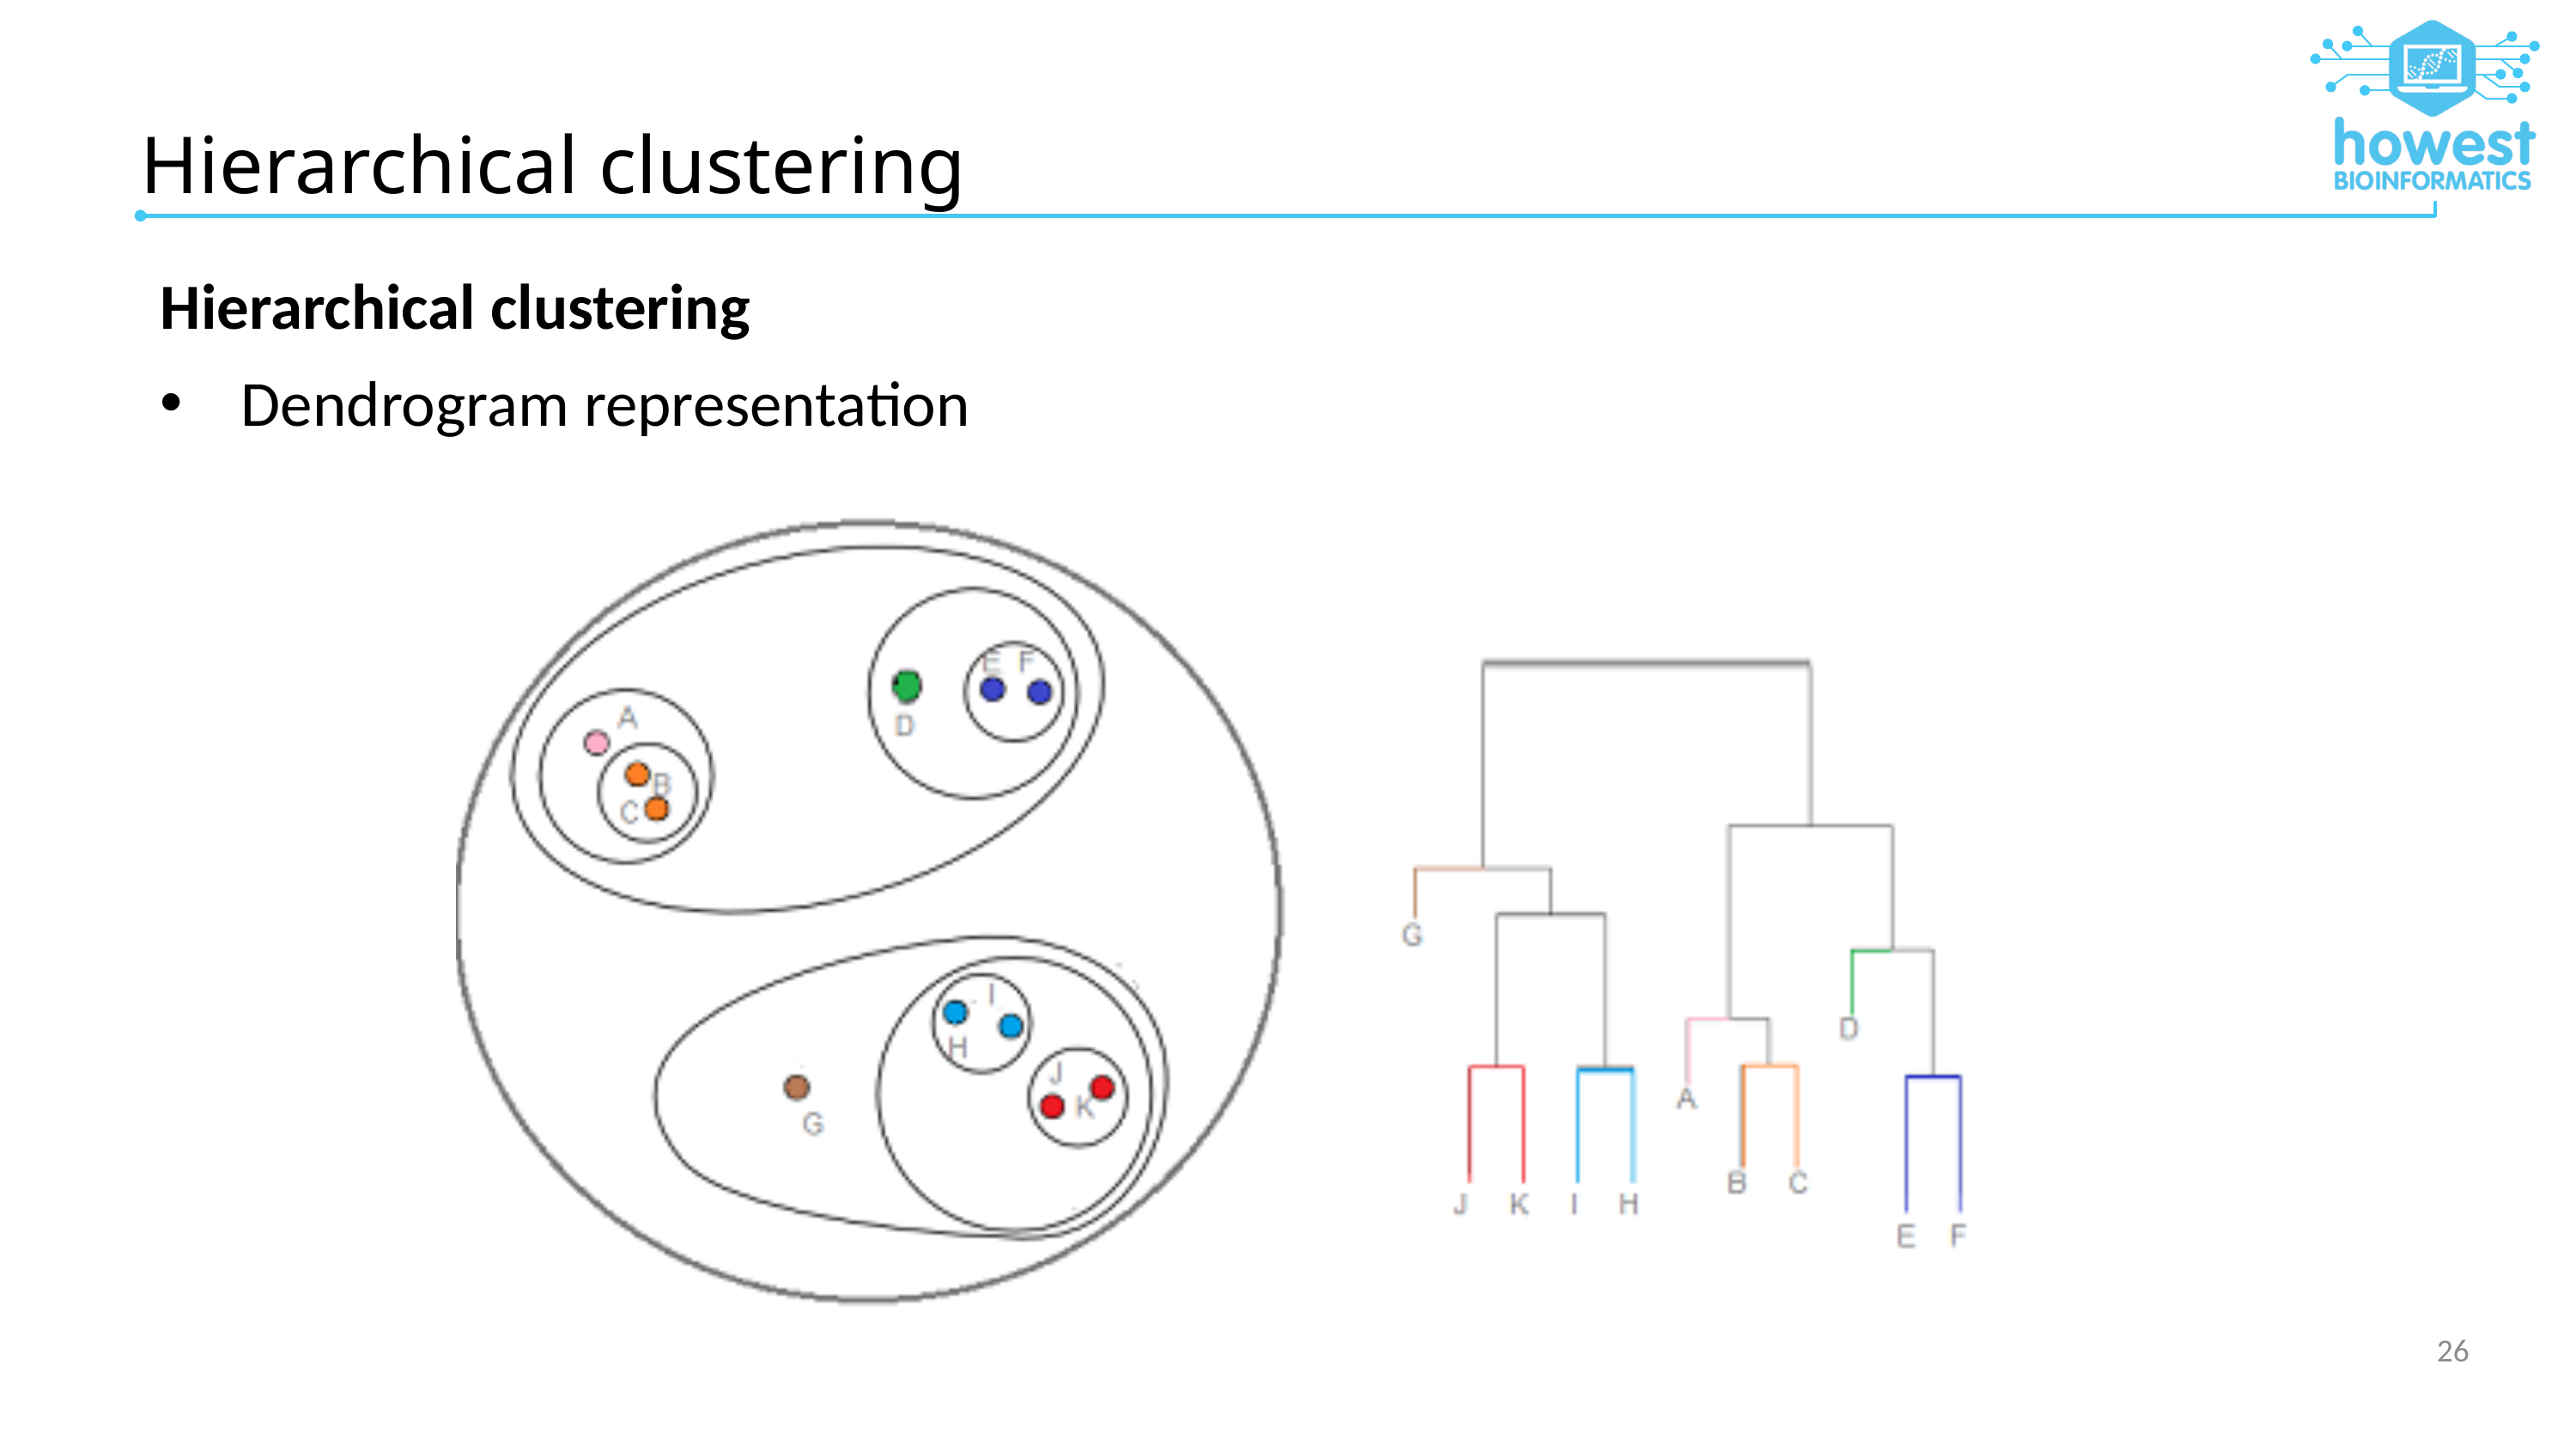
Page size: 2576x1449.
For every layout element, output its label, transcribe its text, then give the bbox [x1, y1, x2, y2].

list Hierarchical clustering Dendrogram representation [147, 267, 2482, 1128]
picture [456, 506, 2014, 1324]
title Hierarchical clustering [140, 124, 2252, 215]
picture [2312, 0, 2559, 228]
slide_number 26 [2341, 1310, 2482, 1388]
